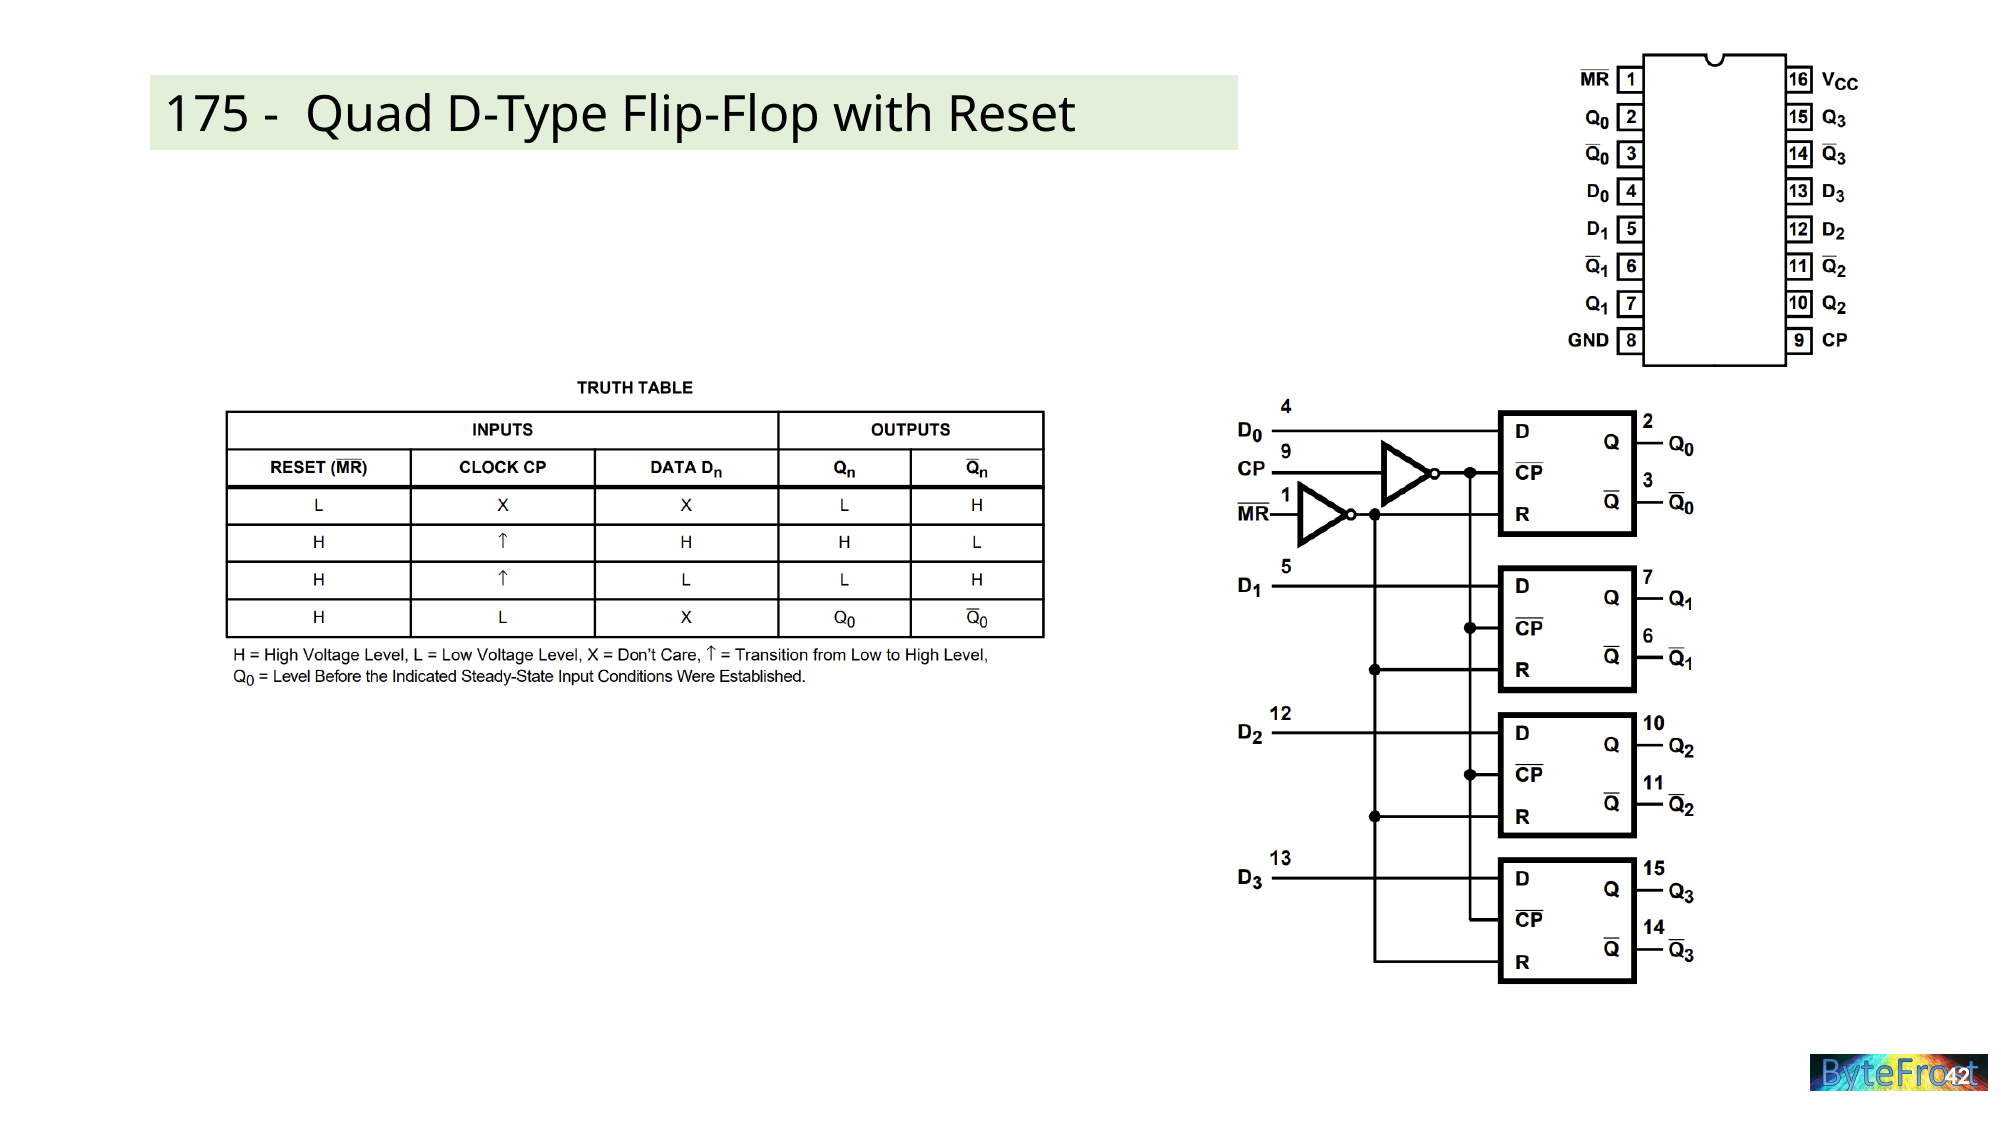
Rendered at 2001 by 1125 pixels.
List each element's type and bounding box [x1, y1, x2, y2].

title [150, 75, 1239, 150]
picture [1153, 46, 1874, 1033]
picture [1810, 1054, 1988, 1091]
picture [204, 355, 1077, 706]
